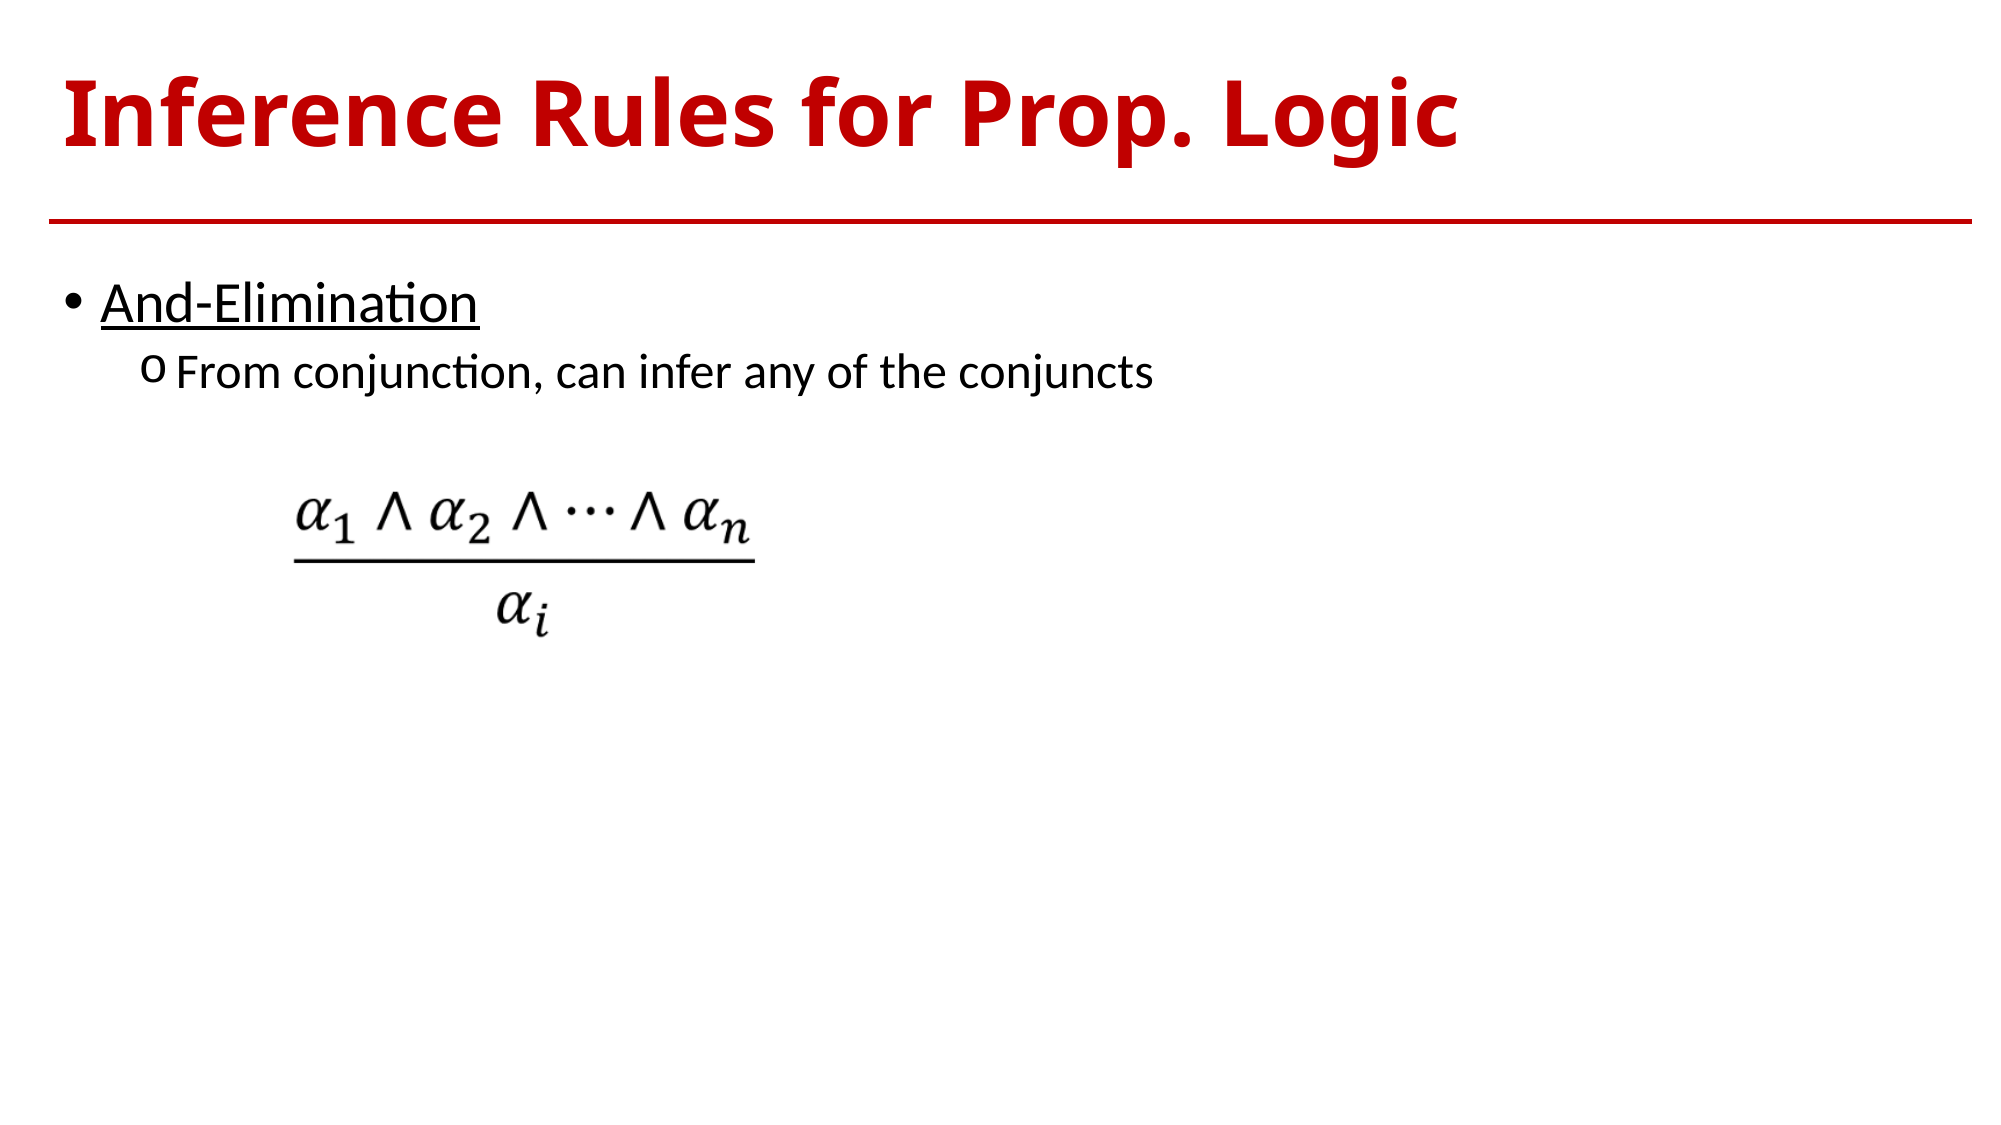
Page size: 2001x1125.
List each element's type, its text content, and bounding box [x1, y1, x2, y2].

list And-Elimination From conjunction, can infer any of the conjuncts [48, 264, 1972, 1014]
picture [256, 465, 849, 660]
title Inference Rules for Prop. Logic [48, 41, 1972, 192]
